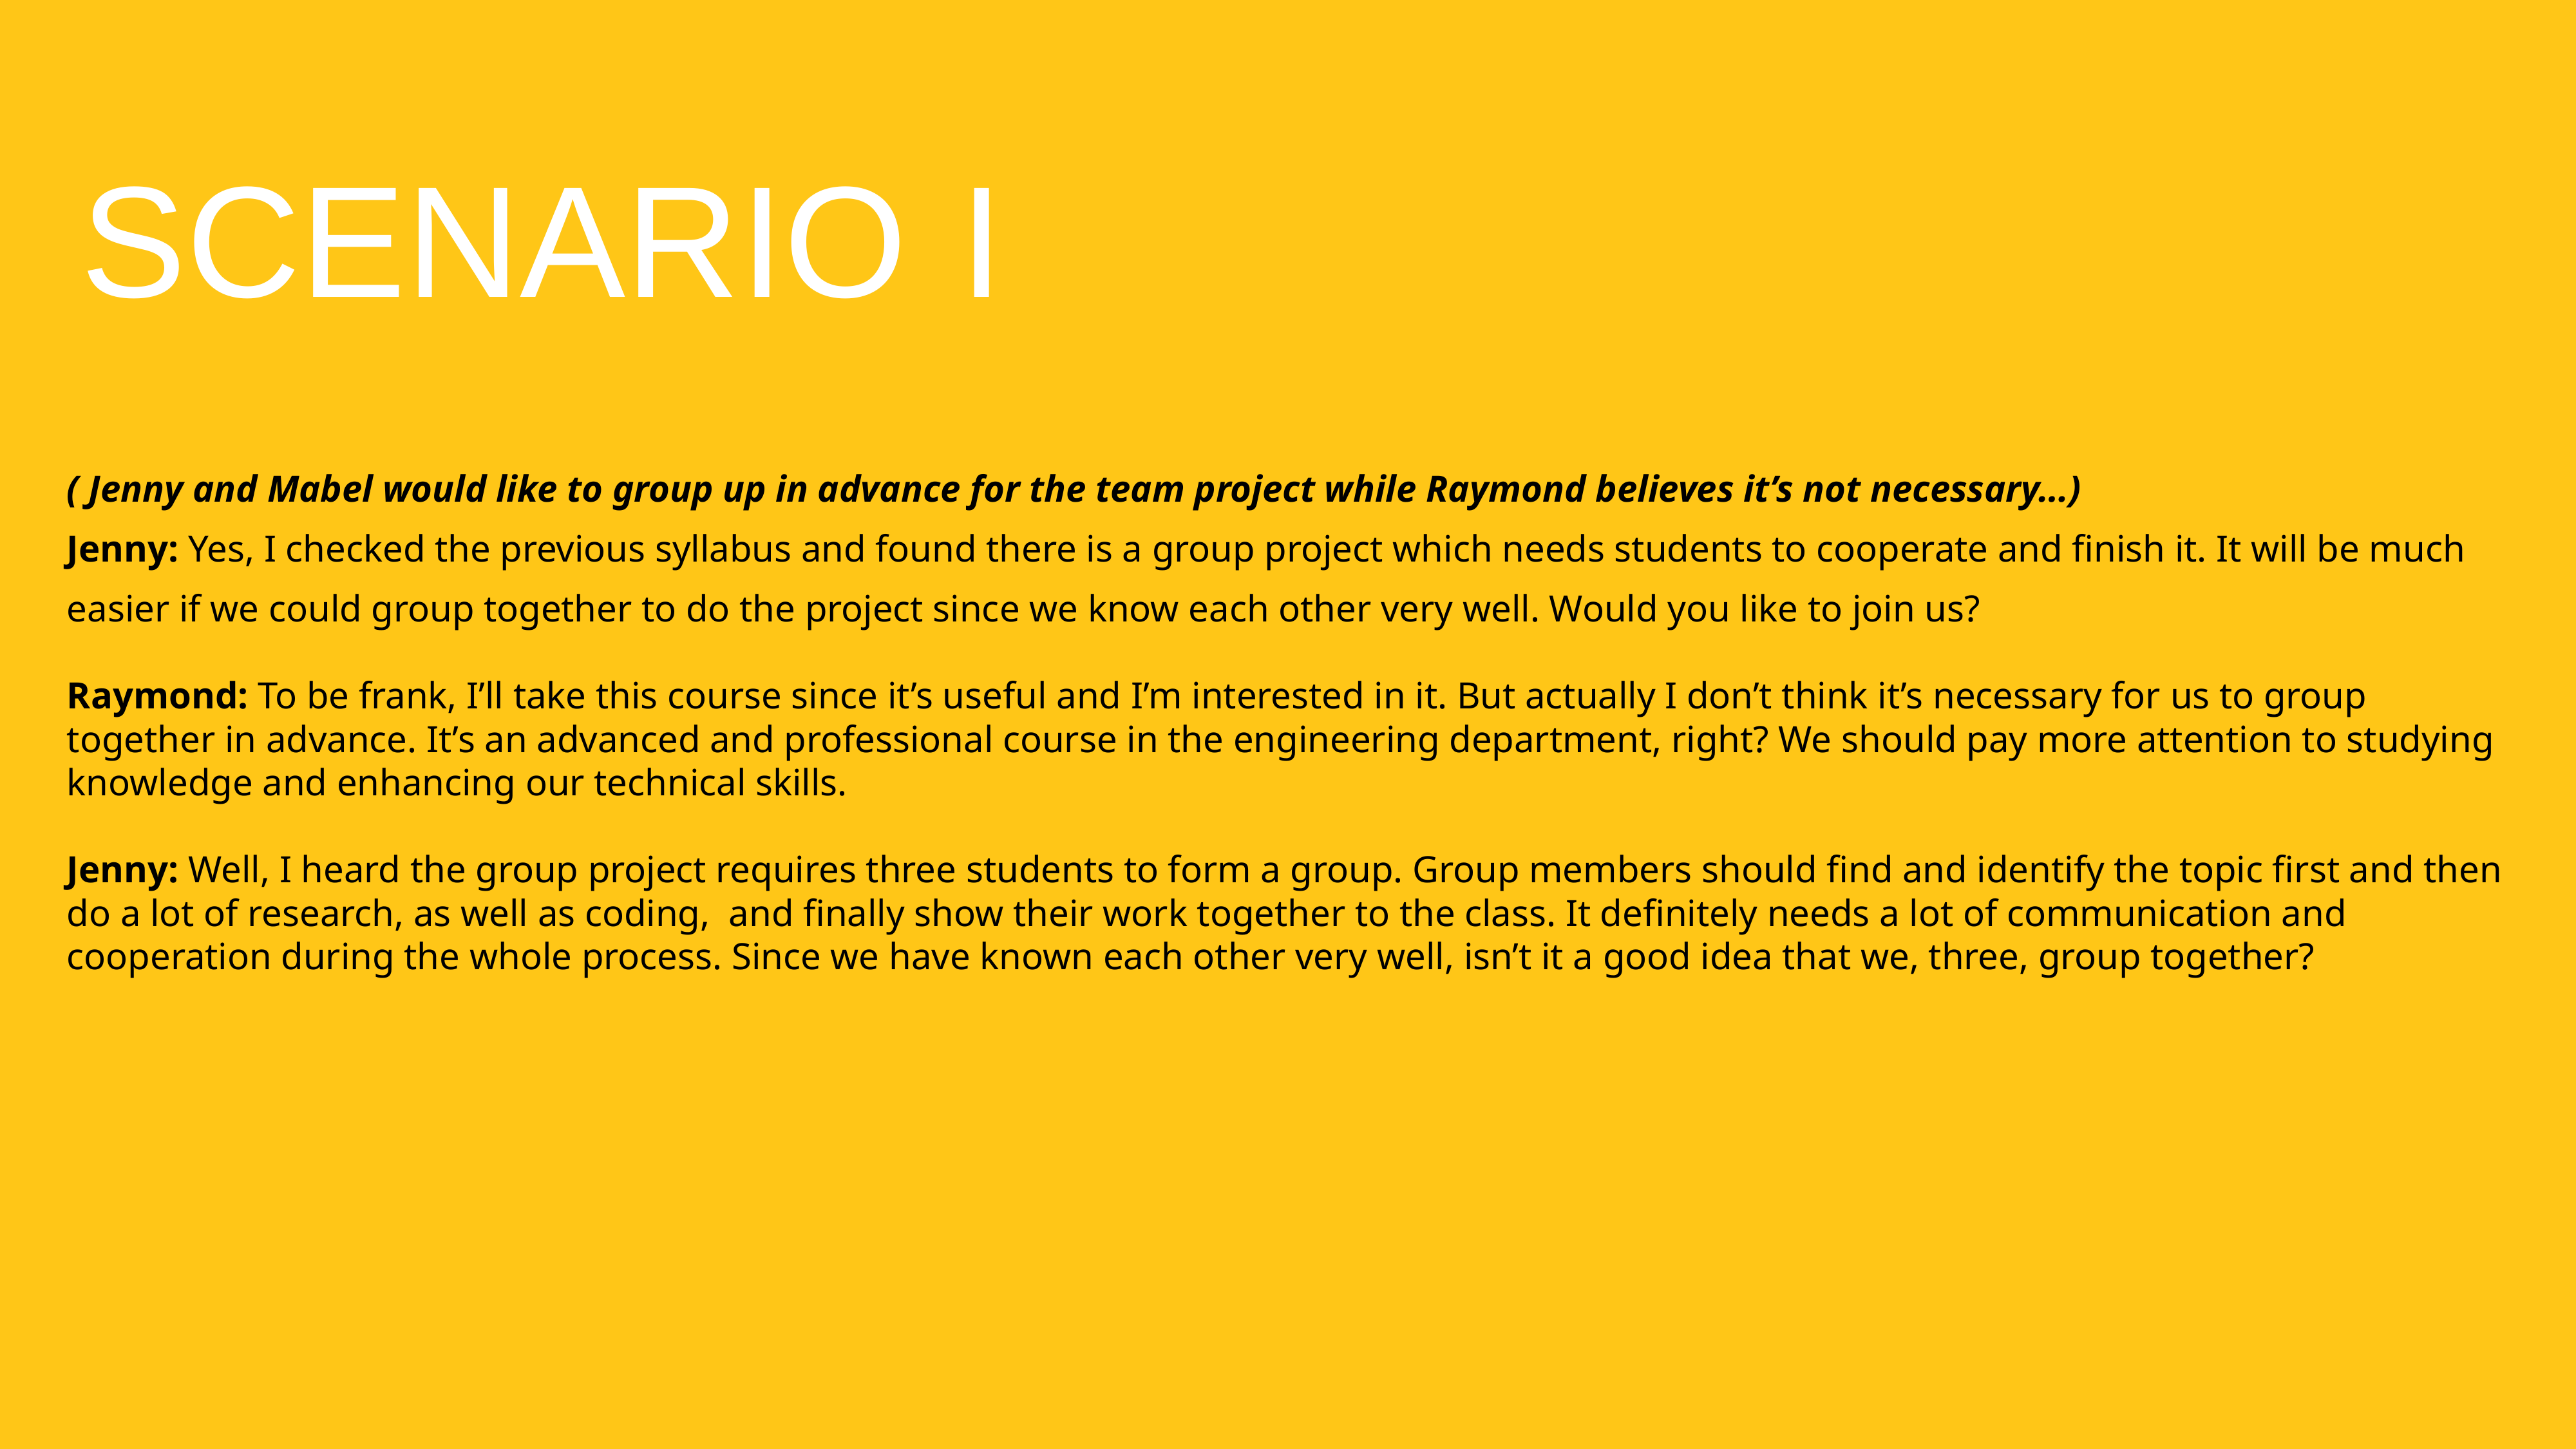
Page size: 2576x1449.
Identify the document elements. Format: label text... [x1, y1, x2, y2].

title SCENARIO I [75, 184, 2394, 348]
list ( Jenny and Mabel would like to group up in advance for the team project while Raymond believes it’s not necessary…) Jenny: Yes, I checked the previous syllabus and found there is a group project which needs students to cooperate and finish it. It will be much easier if we could group together to do the project since we know each other very well. Would you like to join us? Raymond: To be frank, I’ll take this course since it’s useful and I’m interested in it. But actually I don’t think it’s necessary for us to group together in advance. It’s an advanced and professional course in the engineering department, right? We should pay more attention to studying knowledge and enhancing our technical skills. Jenny: Well, I heard the group project requires three students to form a group. Group members should find and identify the topic first and then do a lot of research, as well as coding, and finally show their work together to the class. It definitely needs a lot of communication and cooperation during the whole process. Since we have known each other very well, isn’t it a good idea that we, three, group together? [61, 348, 2515, 1385]
